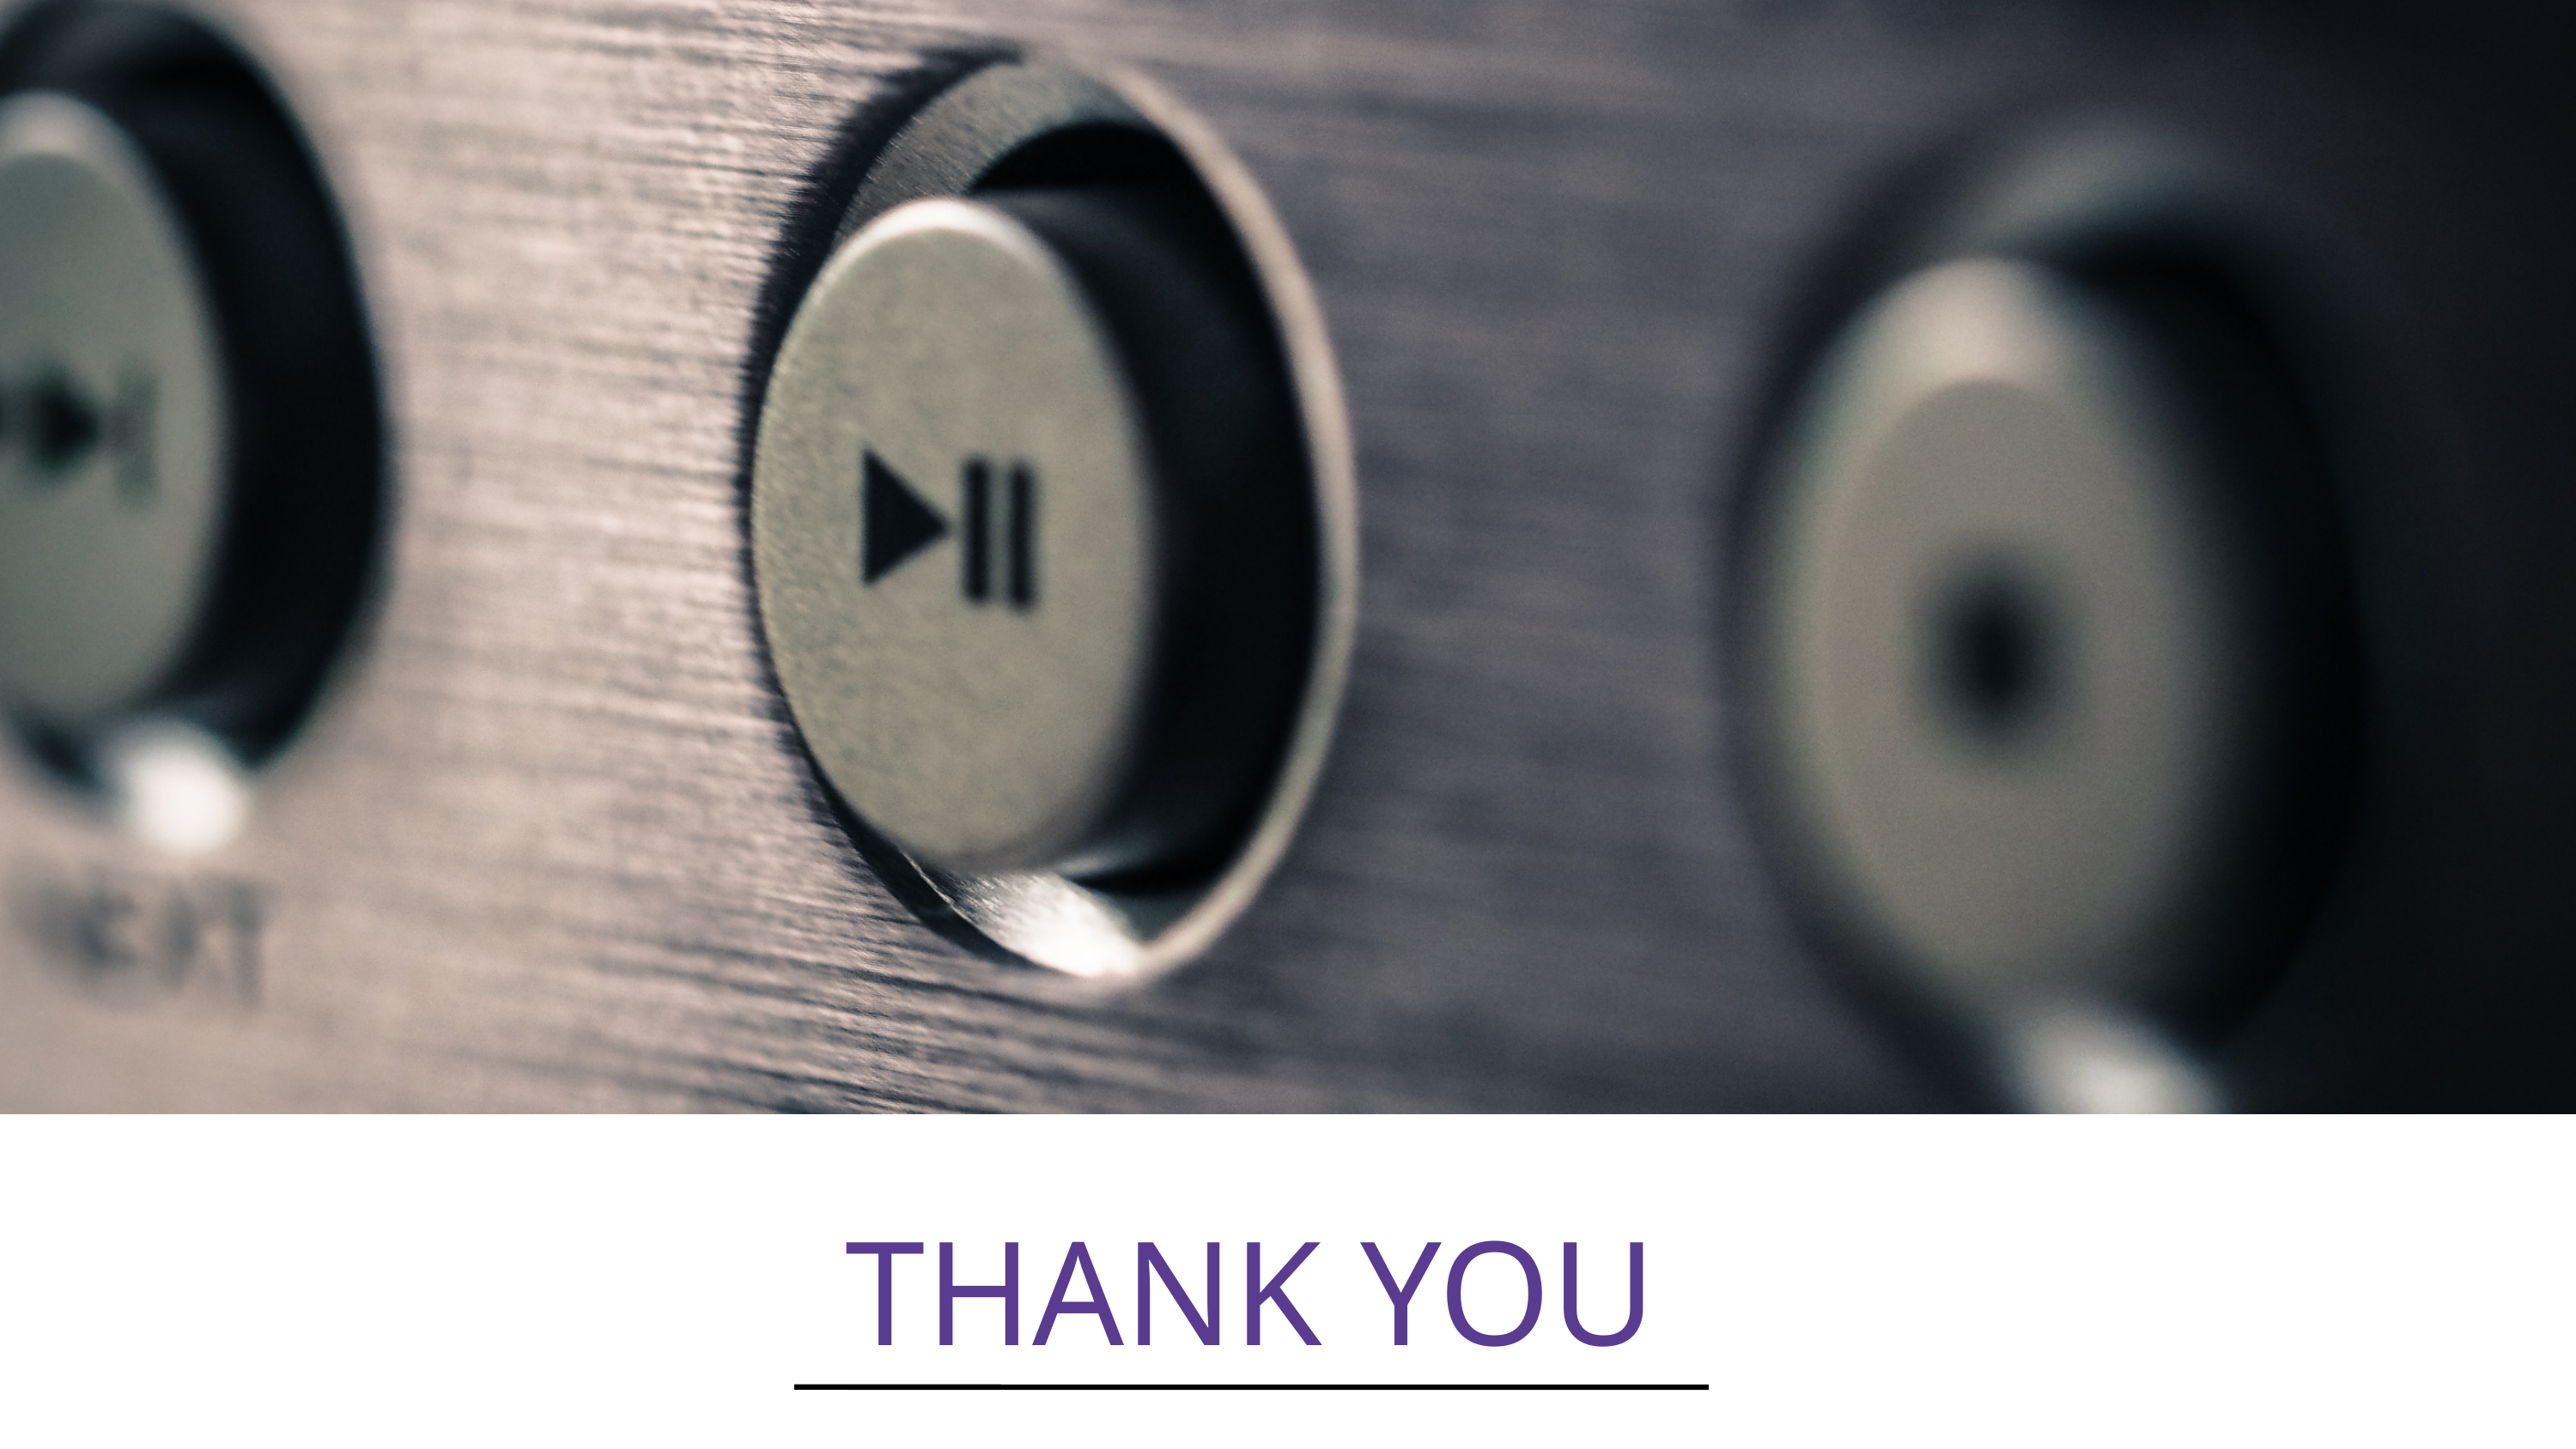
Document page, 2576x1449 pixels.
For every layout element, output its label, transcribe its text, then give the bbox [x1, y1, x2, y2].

text_box [0, 0, 2576, 1114]
text_box THANK YOU [537, 1173, 1966, 1375]
